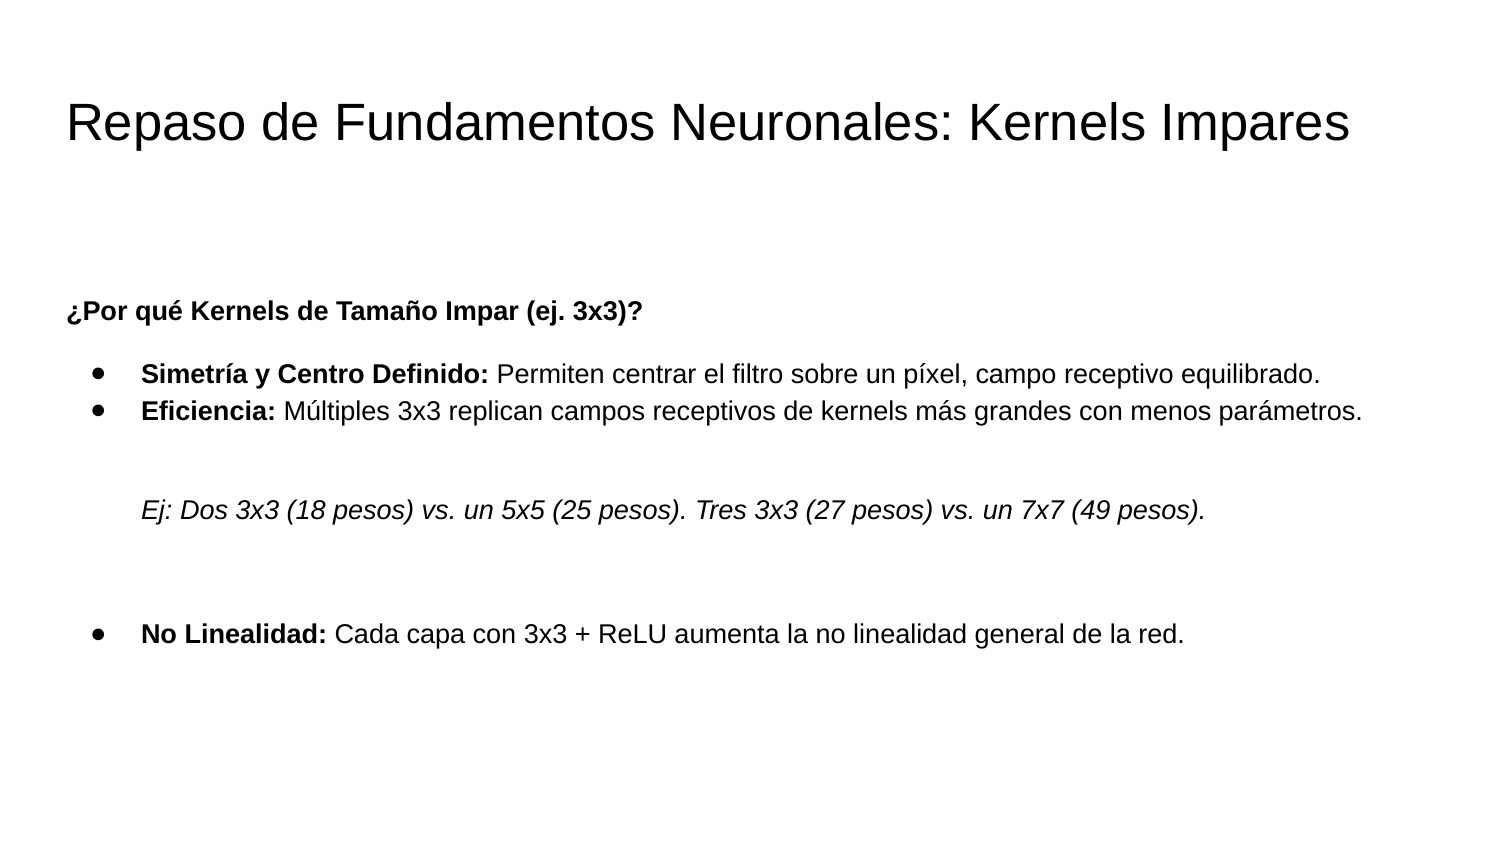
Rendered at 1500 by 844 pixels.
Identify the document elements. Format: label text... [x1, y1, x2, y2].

list ¿Por qué Kernels de Tamaño Impar (ej. 3x3)? Simetría y Centro Definido: Permiten centrar el filtro sobre un píxel, campo receptivo equilibrado. Eficiencia: Múltiples 3x3 replican campos receptivos de kernels más grandes con menos parámetros. Ej: Dos 3x3 (18 pesos) vs. un 5x5 (25 pesos). Tres 3x3 (27 pesos) vs. un 7x7 (49 pesos). No Linealidad: Cada capa con 3x3 + ReLU aumenta la no linealidad general de la red. [51, 189, 1449, 750]
title Repaso de Fundamentos Neuronales: Kernels Impares [51, 72, 1449, 167]
